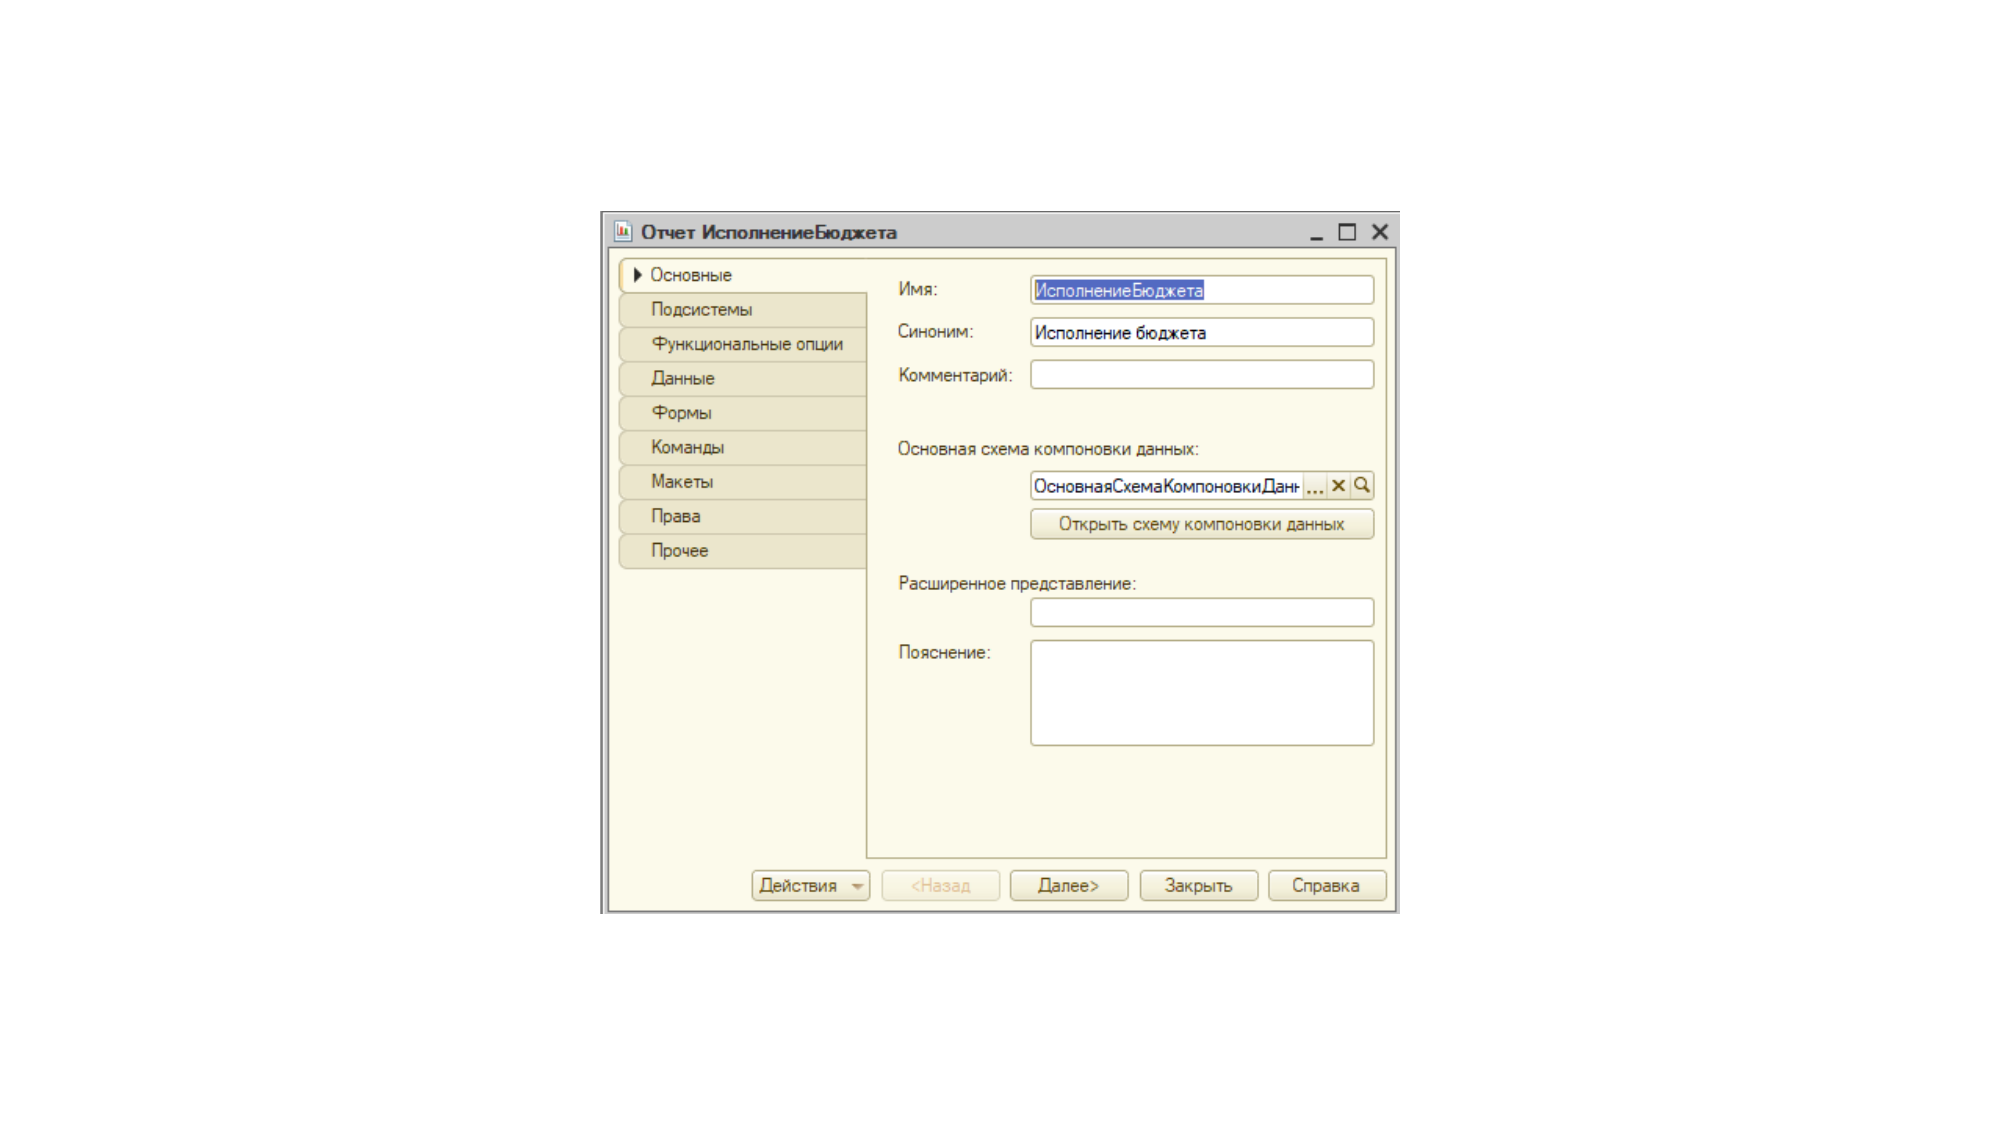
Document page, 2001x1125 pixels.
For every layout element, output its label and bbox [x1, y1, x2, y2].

picture [600, 211, 1400, 914]
